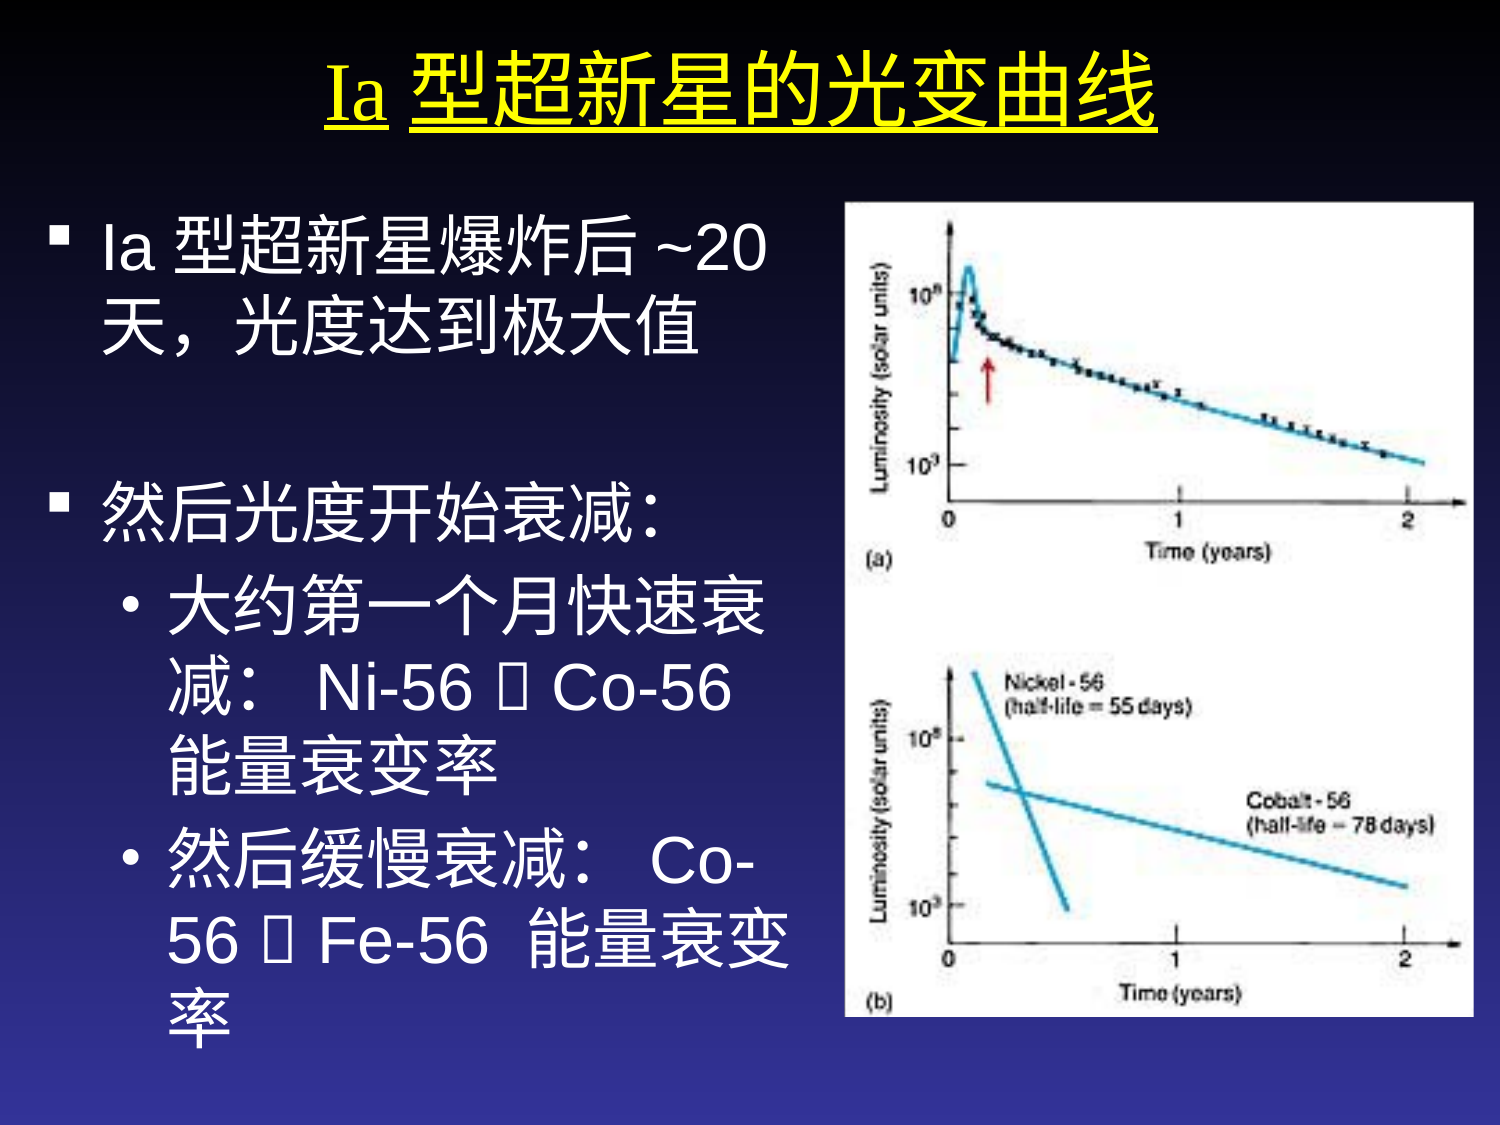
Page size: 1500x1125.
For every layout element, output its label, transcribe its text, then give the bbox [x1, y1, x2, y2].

title Ia型超新星的光变曲线 [41, 31, 1442, 144]
picture [844, 201, 1474, 1017]
list Ia型超新星爆炸后~20天，光度达到极大值 然后光度开始衰减： 大约第一个月快速衰减：Ni-56  Co-56 能量衰变率 然后缓慢衰减：Co-56  Fe-56 能量衰变率 [29, 196, 833, 1071]
